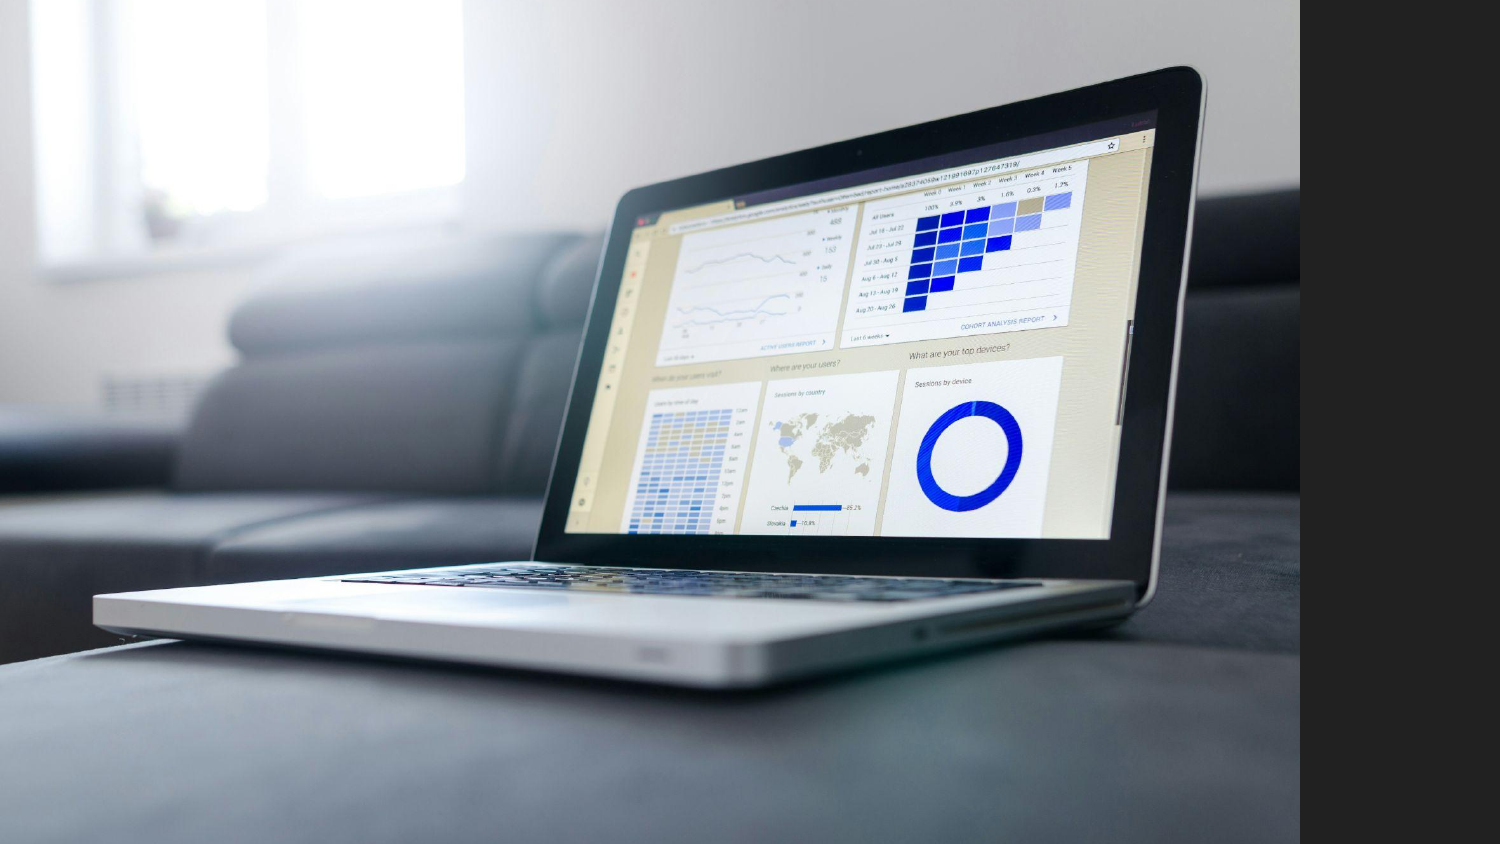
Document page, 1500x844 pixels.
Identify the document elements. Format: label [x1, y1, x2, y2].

picture [0, 0, 1301, 844]
